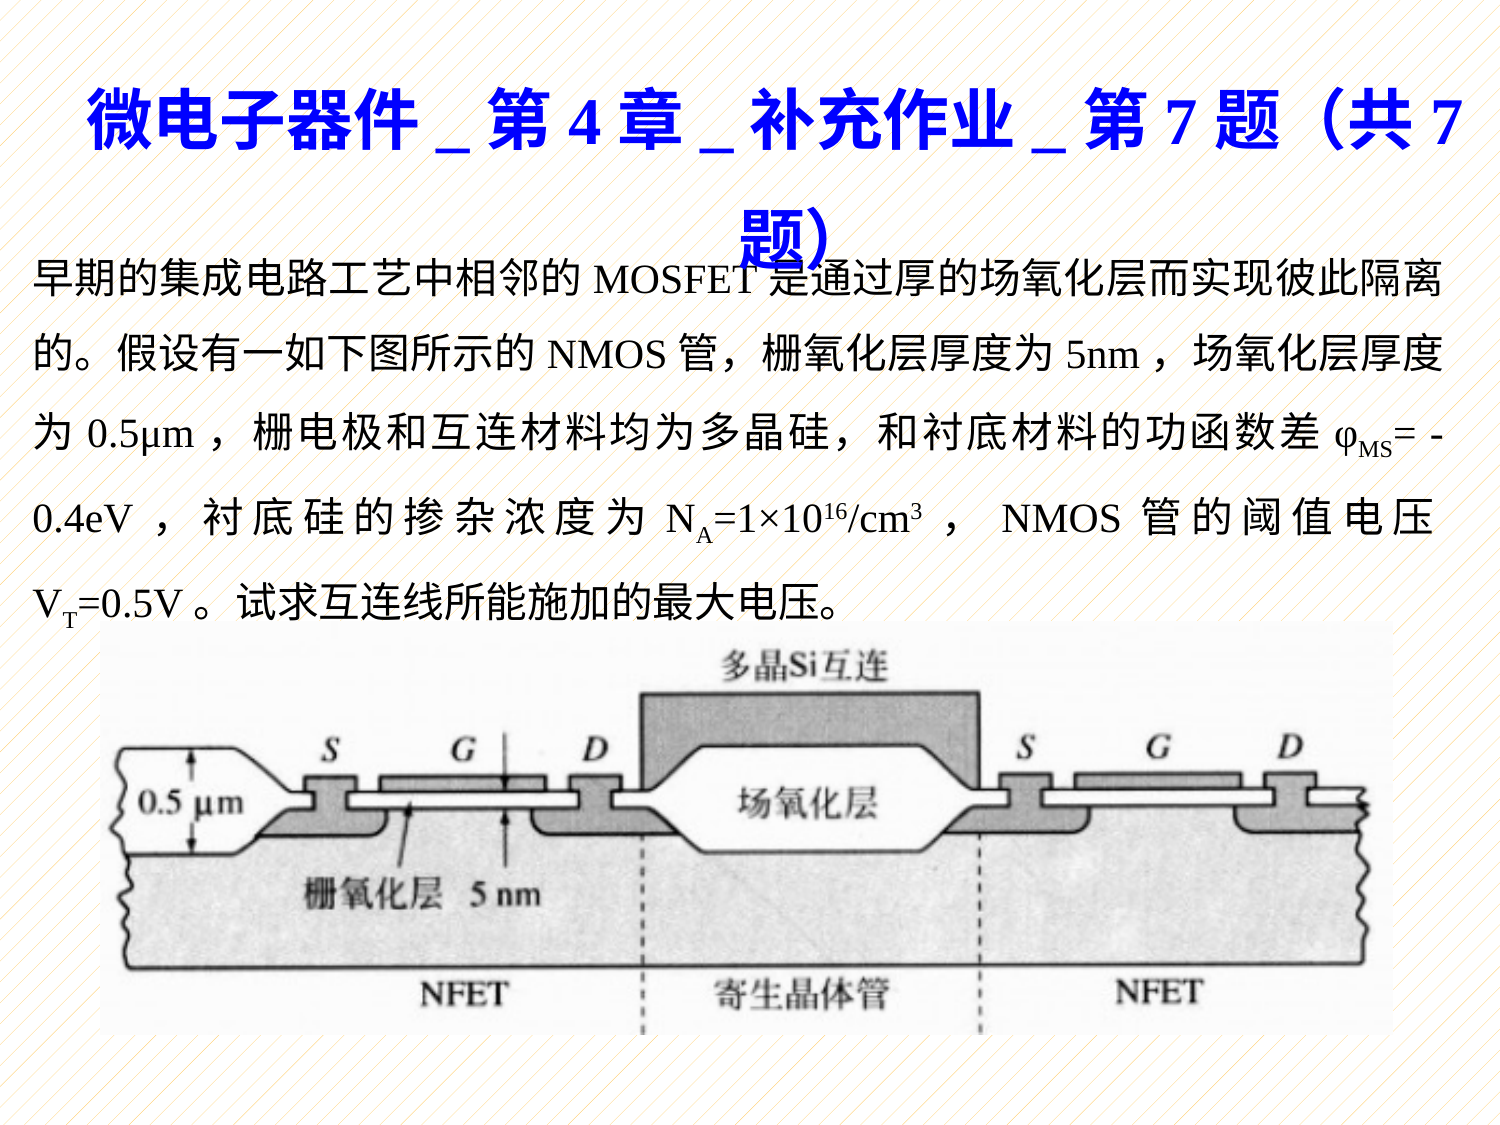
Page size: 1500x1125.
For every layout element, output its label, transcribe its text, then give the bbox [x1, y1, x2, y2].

text_box 早期的集成电路工艺中相邻的MOSFET是通过厚的场氧化层而实现彼此隔离的。假设有一如下图所示的NMOS管，栅氧化层厚度为5nm，场氧化层厚度为0.5μm，栅电极和互连材料均为多晶硅，和衬底材料的功函数差φMS= -0.4eV，衬底硅的掺杂浓度为NA=1×1016/cm3，NMOS管的阈值电压VT=0.5V。试求互连线所能施加的最大电压。 [17, 219, 1459, 641]
picture [100, 621, 1393, 1036]
text_box 微电子器件_第4章_补充作业_第7题（共7题） [68, 30, 1498, 286]
